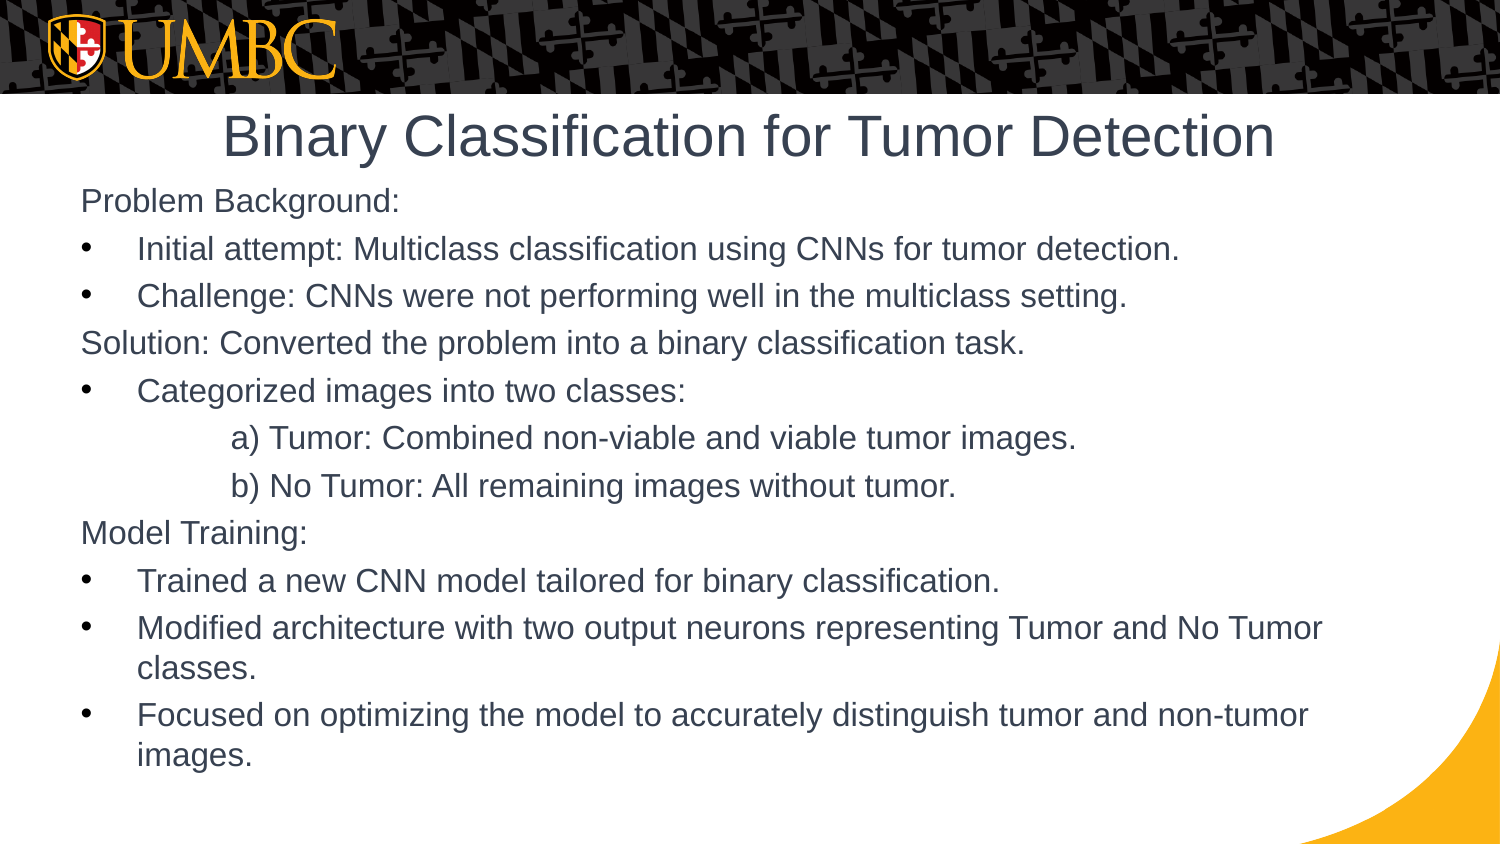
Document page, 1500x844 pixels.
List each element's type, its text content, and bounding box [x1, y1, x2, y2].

list Problem Background: Initial attempt: Multiclass classification using CNNs for tumor detection. Challenge: CNNs were not performing well in the multiclass setting. Solution: Converted the problem into a binary classification task. Categorized images into two classes: a) Tumor: Combined non-viable and viable tumor images. b) No Tumor: All remaining images without tumor. Model Training: Trained a new CNN model tailored for binary classification. Modified architecture with two output neurons representing Tumor and No Tumor classes. Focused on optimizing the model to accurately distinguish tumor and non-tumor images. [46, 171, 1441, 829]
title Binary Classification for Tumor Detection [75, 115, 1425, 171]
picture [1299, 639, 1500, 844]
picture [0, 0, 1500, 94]
